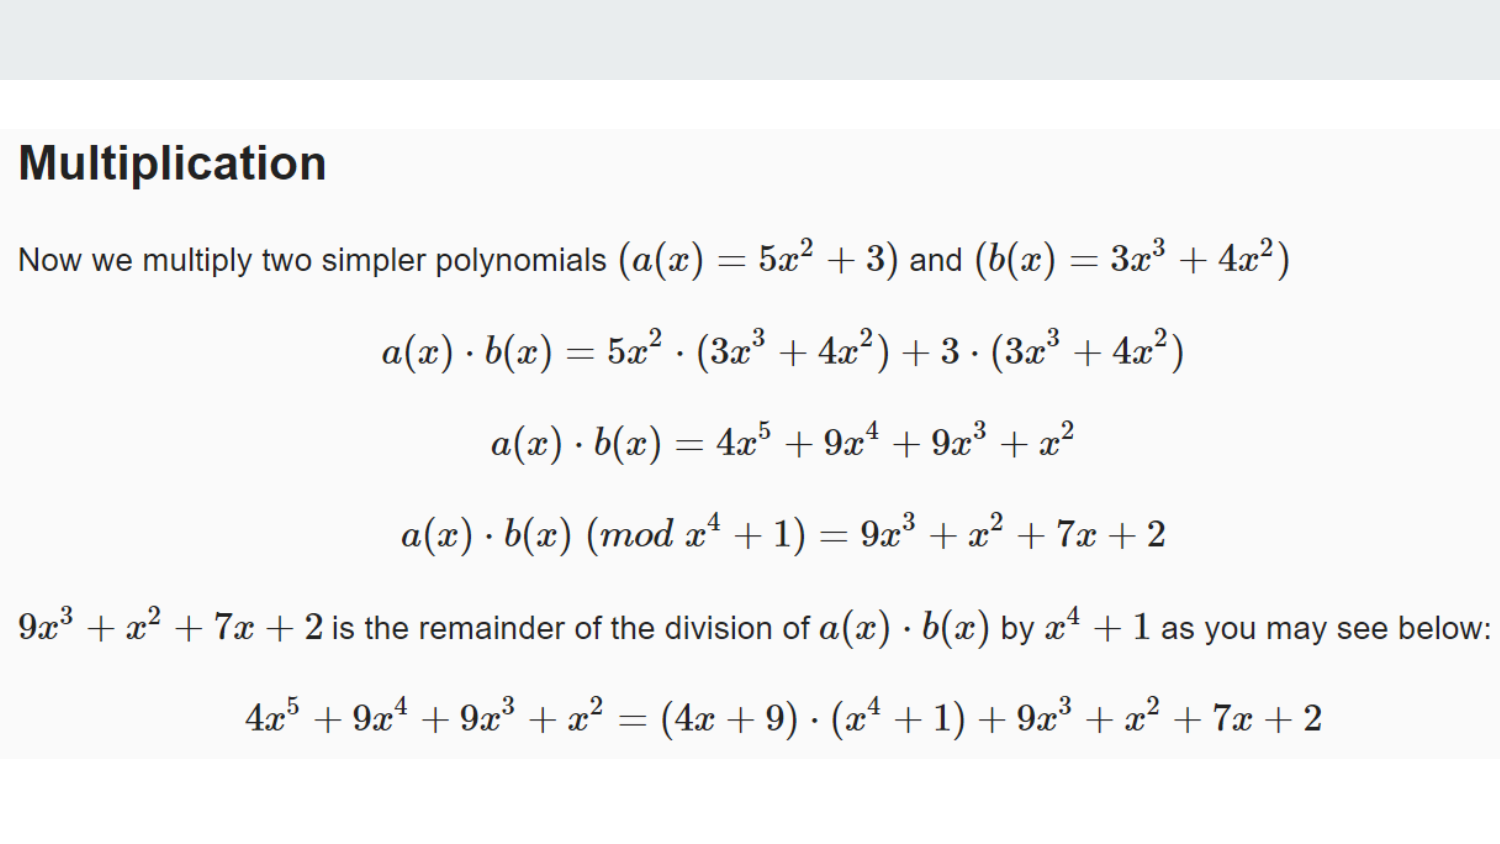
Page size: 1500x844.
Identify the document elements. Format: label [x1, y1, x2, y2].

picture [0, 129, 1500, 759]
